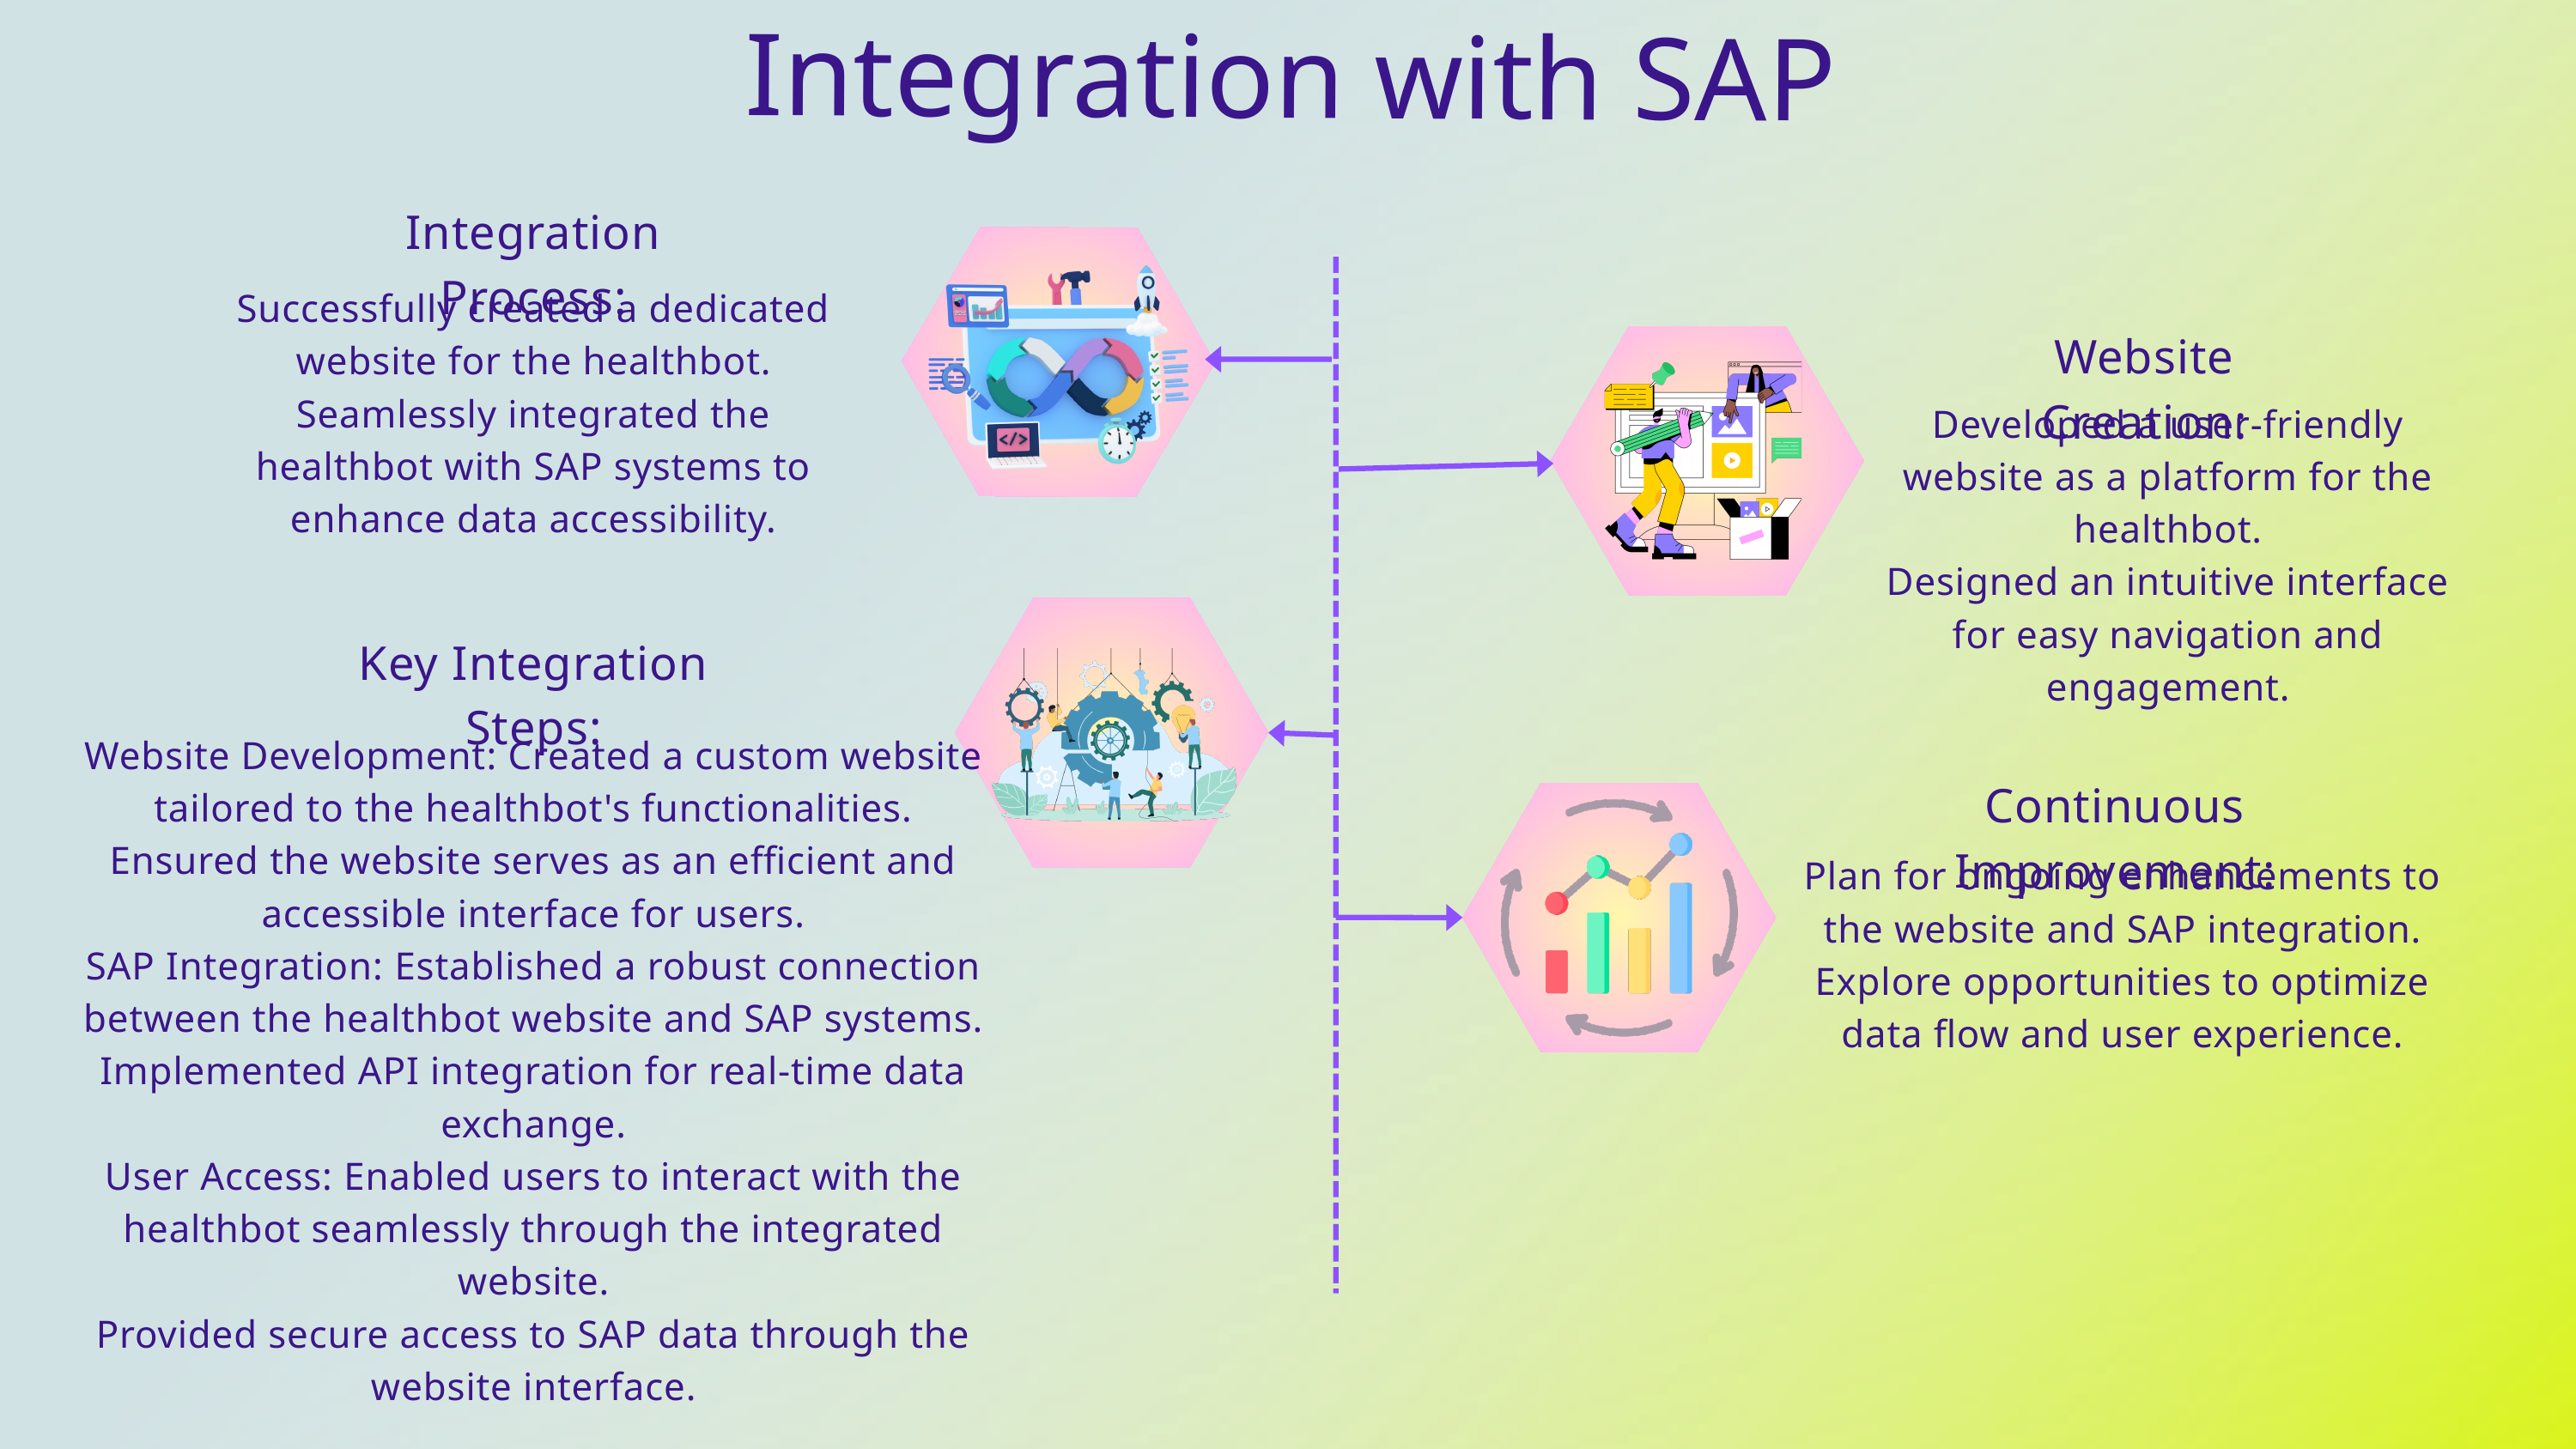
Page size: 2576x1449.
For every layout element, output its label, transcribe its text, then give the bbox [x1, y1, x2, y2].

text_box Plan for ongoing enhancements to the website and SAP integration. Explore opportunities to optimize data flow and user experience. [1801, 845, 2444, 1056]
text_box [1550, 325, 1864, 596]
text_box Continuous Improvement: [1831, 767, 2399, 845]
text_box Successfully created a dedicated website for the healthbot. Seamlessly integrated the healthbot with SAP systems to enhance data accessibility. [214, 277, 854, 593]
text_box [901, 227, 1216, 497]
text_box [1338, 454, 1546, 473]
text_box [955, 597, 1269, 868]
text_box Integration Process: [313, 193, 754, 277]
text_box Website Development: Created a custom website tailored to the healthbot's functionalities. Ensured the website serves as an efficient and accessible interface for users. SAP Integration: Established a robust connection between the healthbot website and SAP systems. Implemented API integration for real-time data exchange. User Access: Enabled users to interact with the healthbot seamlessly through the integrated website. Provided secure access to SAP data through the website interface. [76, 724, 992, 1409]
text_box Key Integration Steps: [290, 623, 777, 724]
text_box [0, 0, 2576, 1449]
text_box [1273, 724, 1336, 743]
text_box Integration with SAP [1, 0, 2576, 308]
text_box [1335, 908, 1457, 927]
text_box Developed a user-friendly website as a platform for the healthbot. Designed an intuitive interface for easy navigation and engagement. [1868, 392, 2469, 708]
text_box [1462, 782, 1777, 1052]
text_box Website Creation: [1948, 318, 2340, 392]
